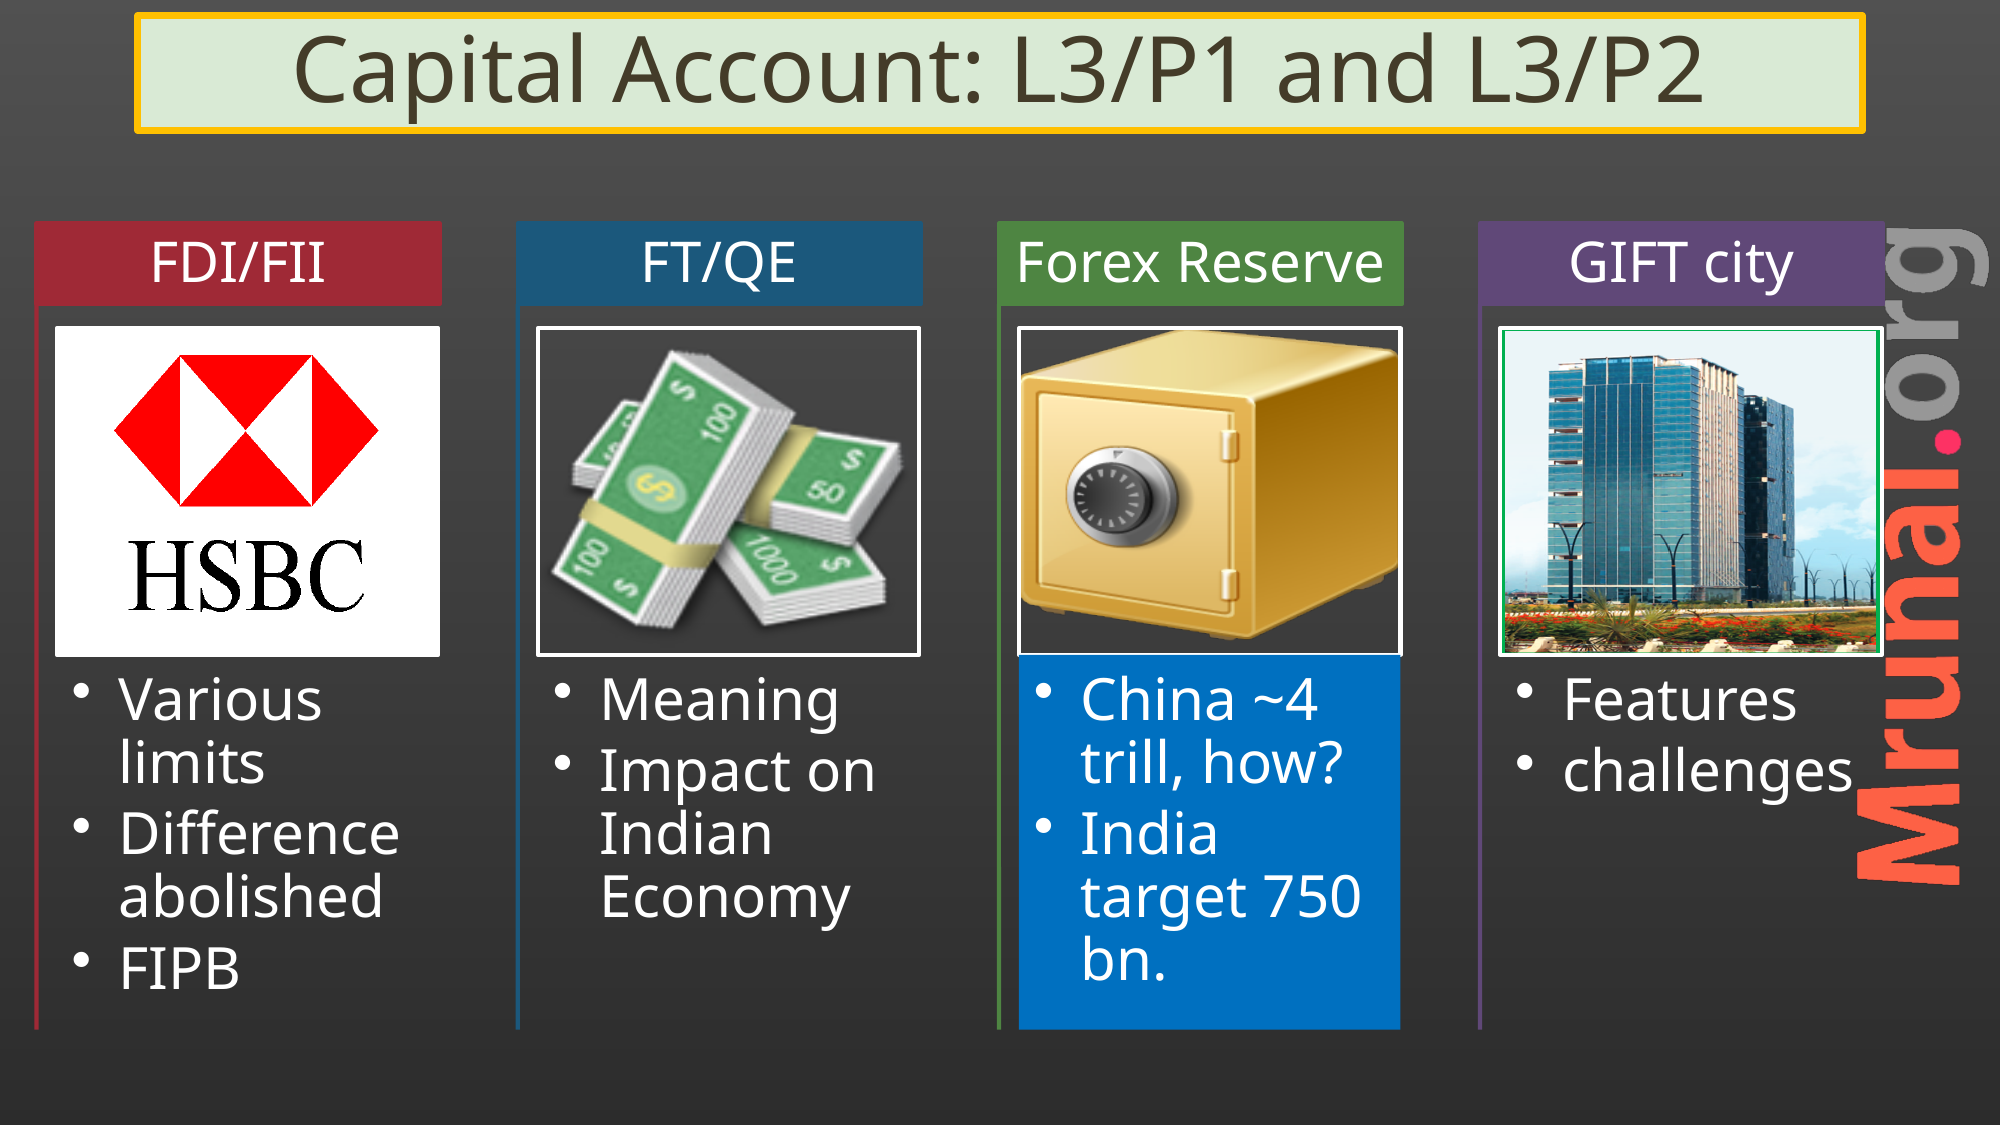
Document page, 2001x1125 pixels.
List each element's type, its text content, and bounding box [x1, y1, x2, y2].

title Capital Account: L3/P1 and L3/P2 [134, 12, 1866, 134]
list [35, 149, 1884, 1104]
picture [1884, 223, 2000, 894]
